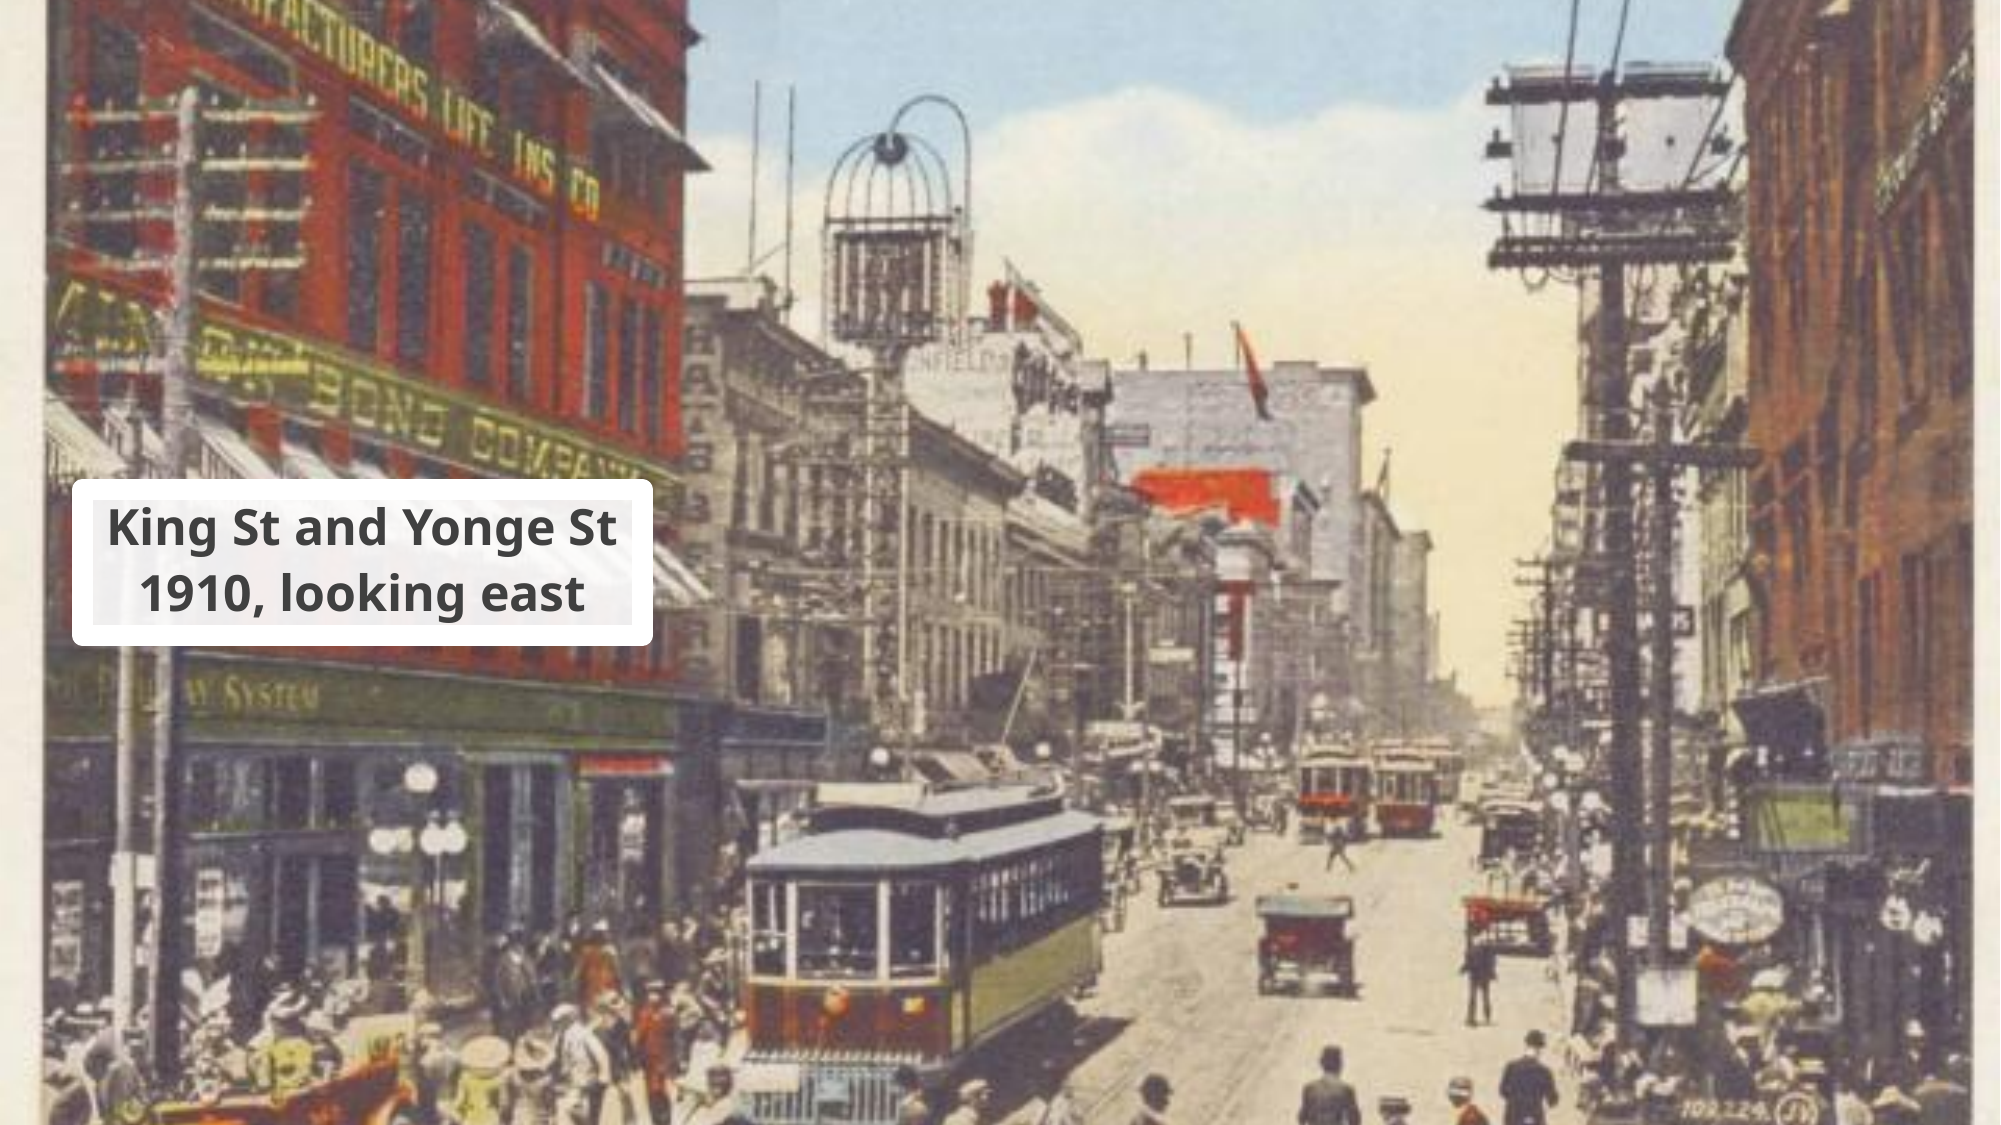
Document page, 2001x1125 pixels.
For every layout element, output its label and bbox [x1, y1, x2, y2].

list [0, 0, 2000, 1125]
